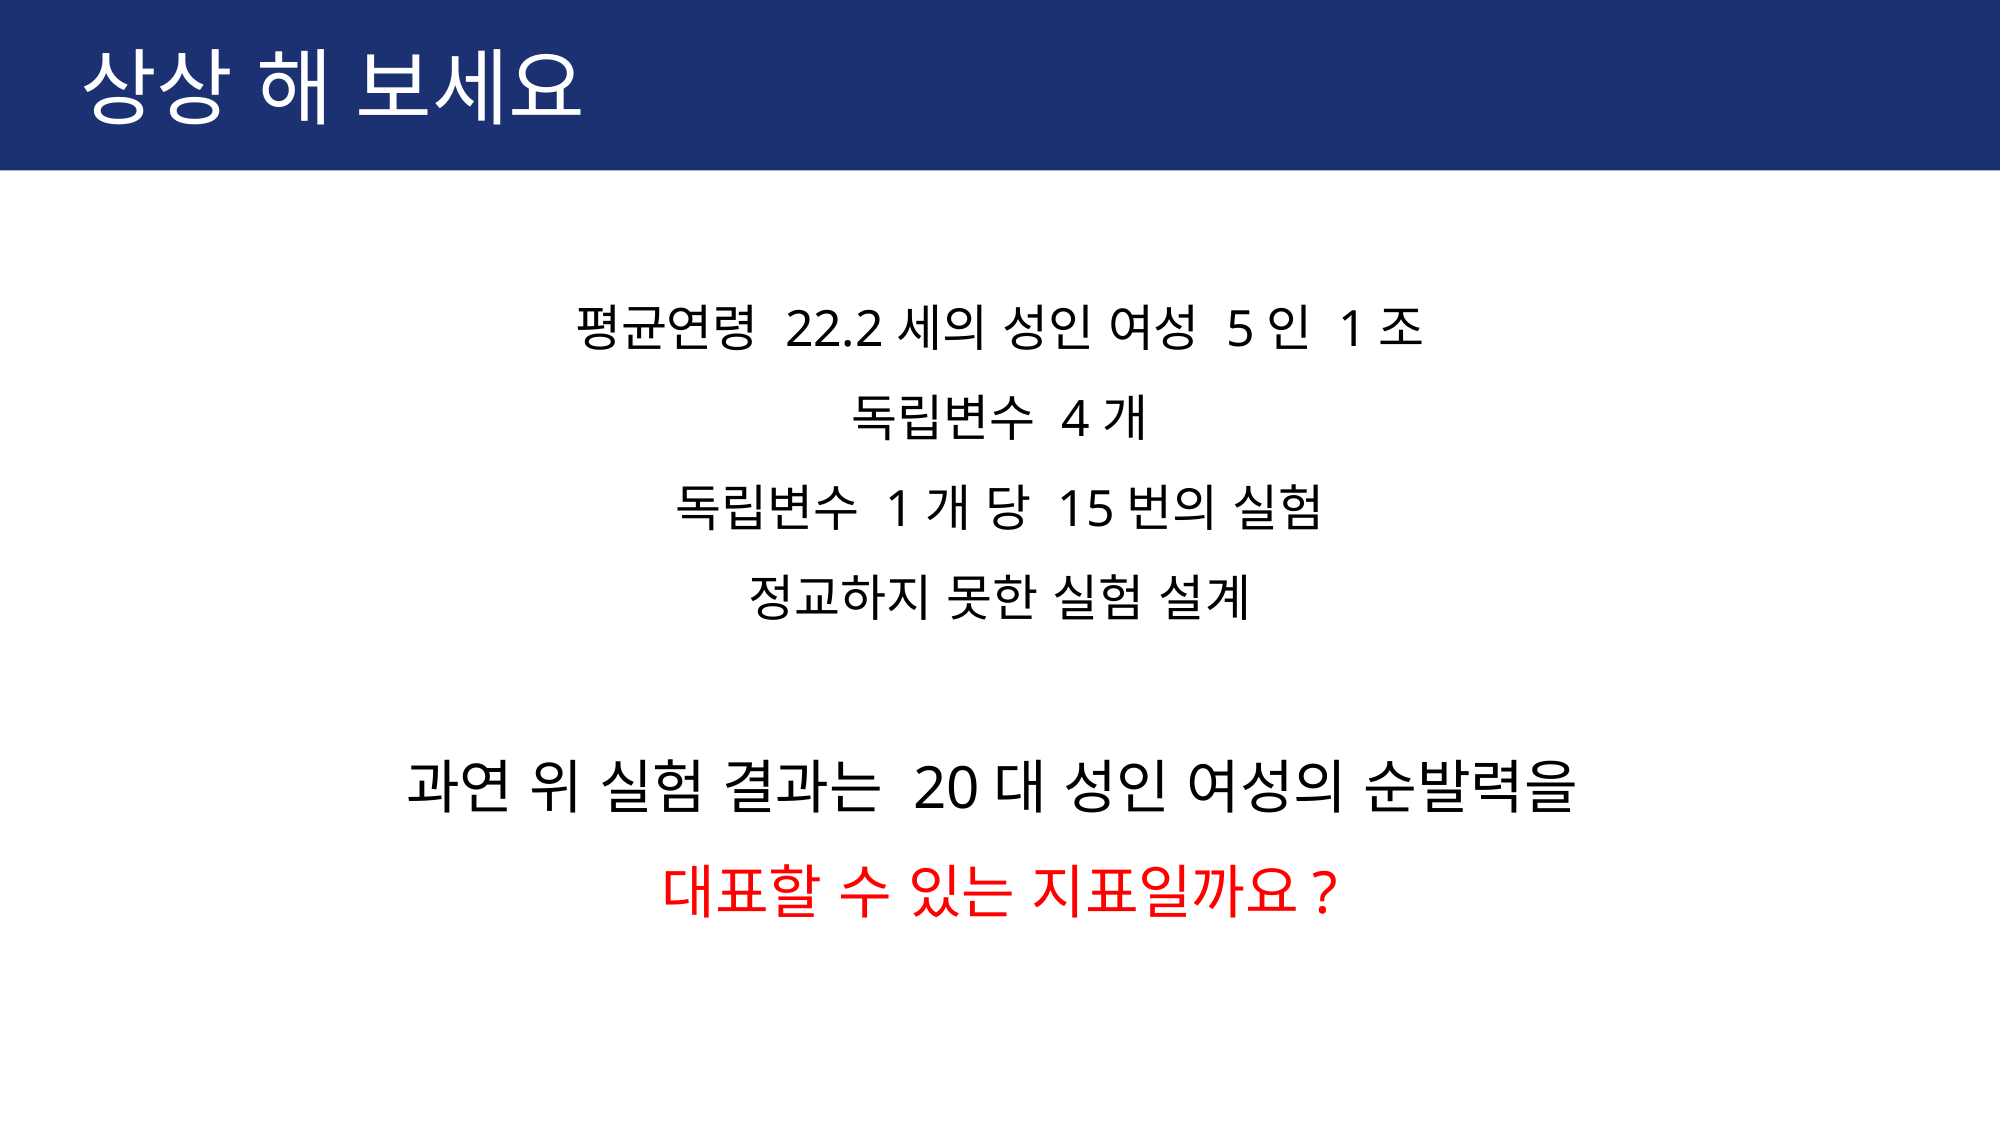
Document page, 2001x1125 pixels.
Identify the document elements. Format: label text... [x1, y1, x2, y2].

title 상상 해 보세요 [65, 7, 1935, 163]
text_box 평균연령 22.2세의 성인 여성 5인 1조 독립변수 4개 독립변수 1개 당 15번의 실험 정교하지 못한 실험 설계 [547, 259, 1453, 634]
text_box 과연 위 실험 결과는 20대 성인 여성의 순발력을 대표할 수 있는 지표일까요? [391, 707, 1609, 933]
